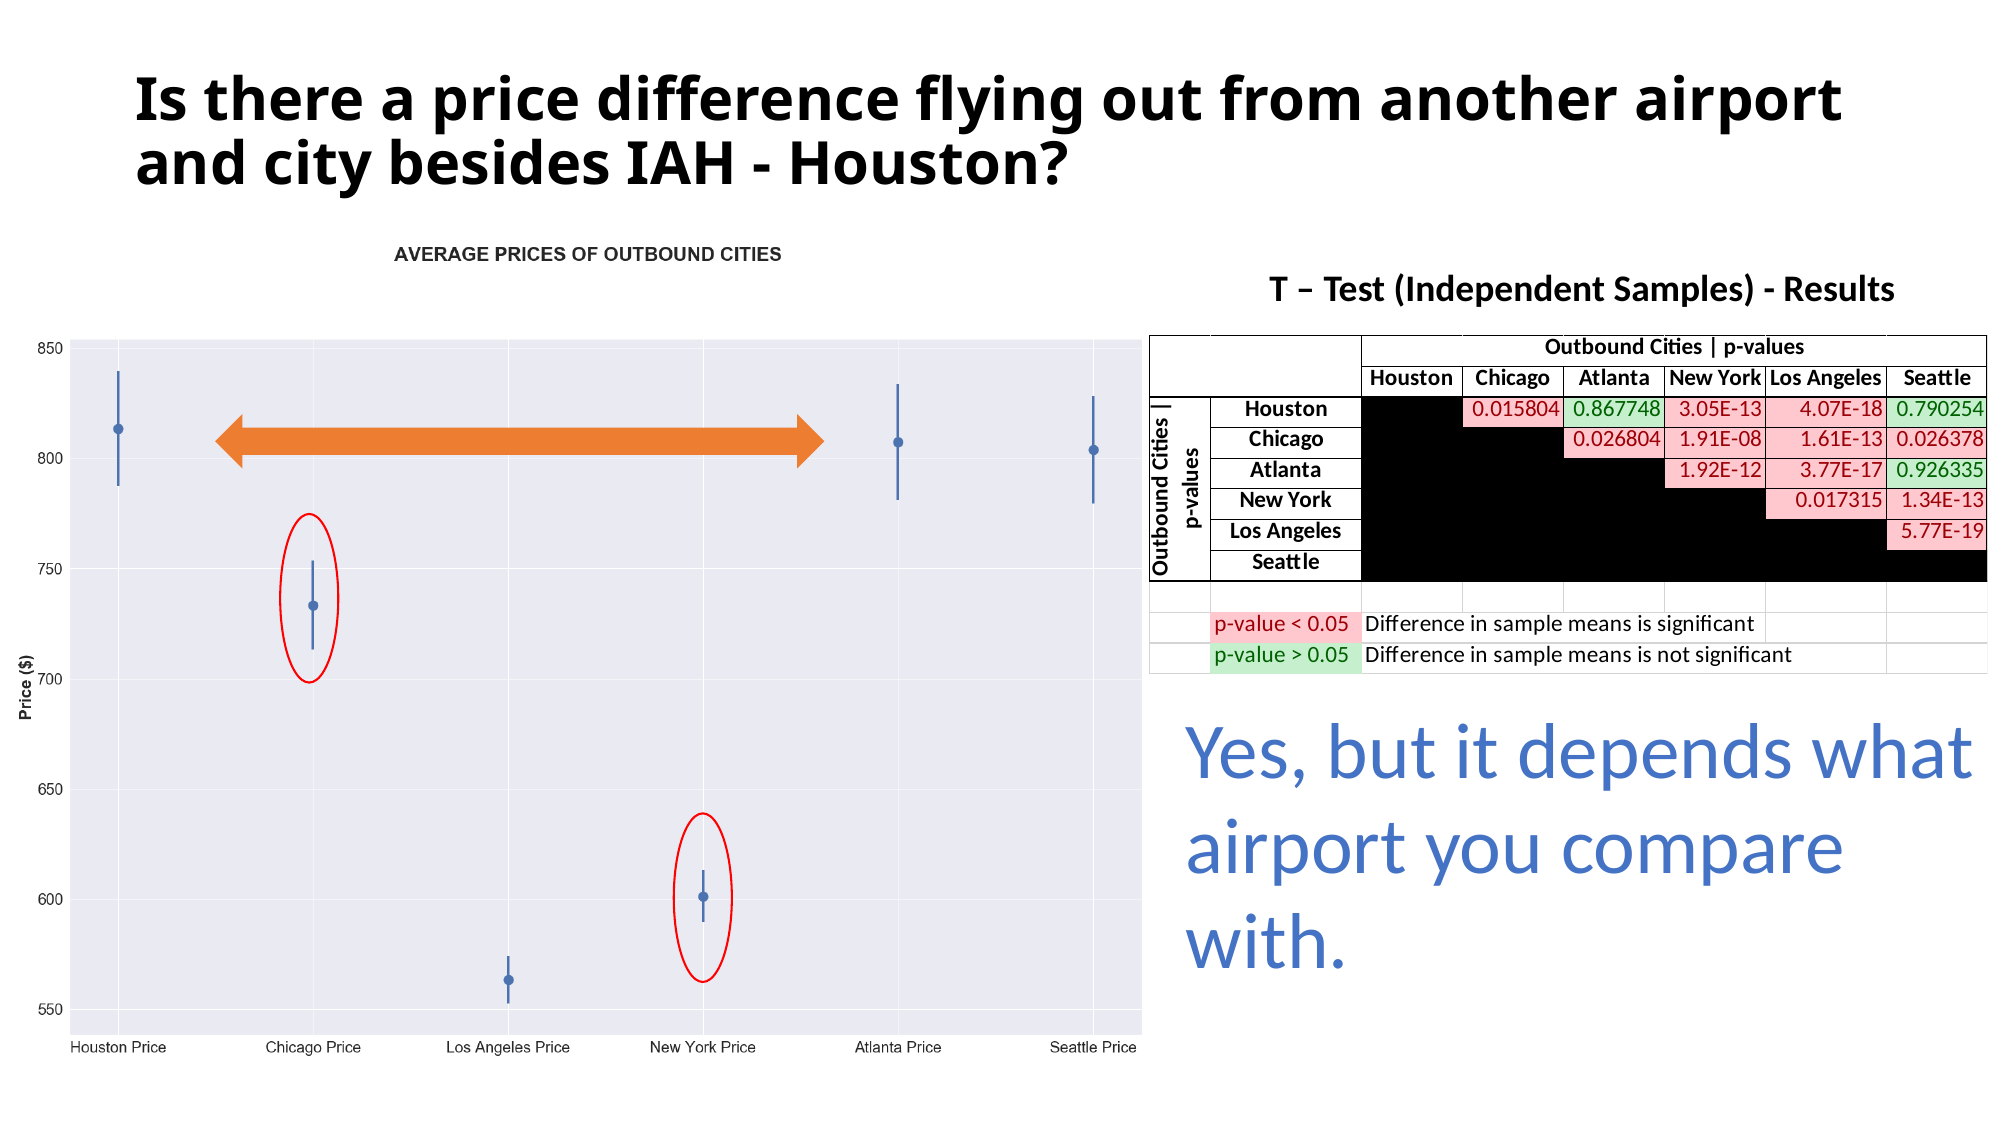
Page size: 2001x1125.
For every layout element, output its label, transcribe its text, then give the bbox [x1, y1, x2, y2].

picture [14, 242, 1989, 1060]
text_box Yes, but it depends what airport you compare with. [1170, 692, 2000, 1082]
title Is there a price difference flying out from another airport and city besides IAH - Houston? [120, 59, 1932, 278]
text_box T – Test (Independent Samples) - Results [1254, 257, 1964, 317]
